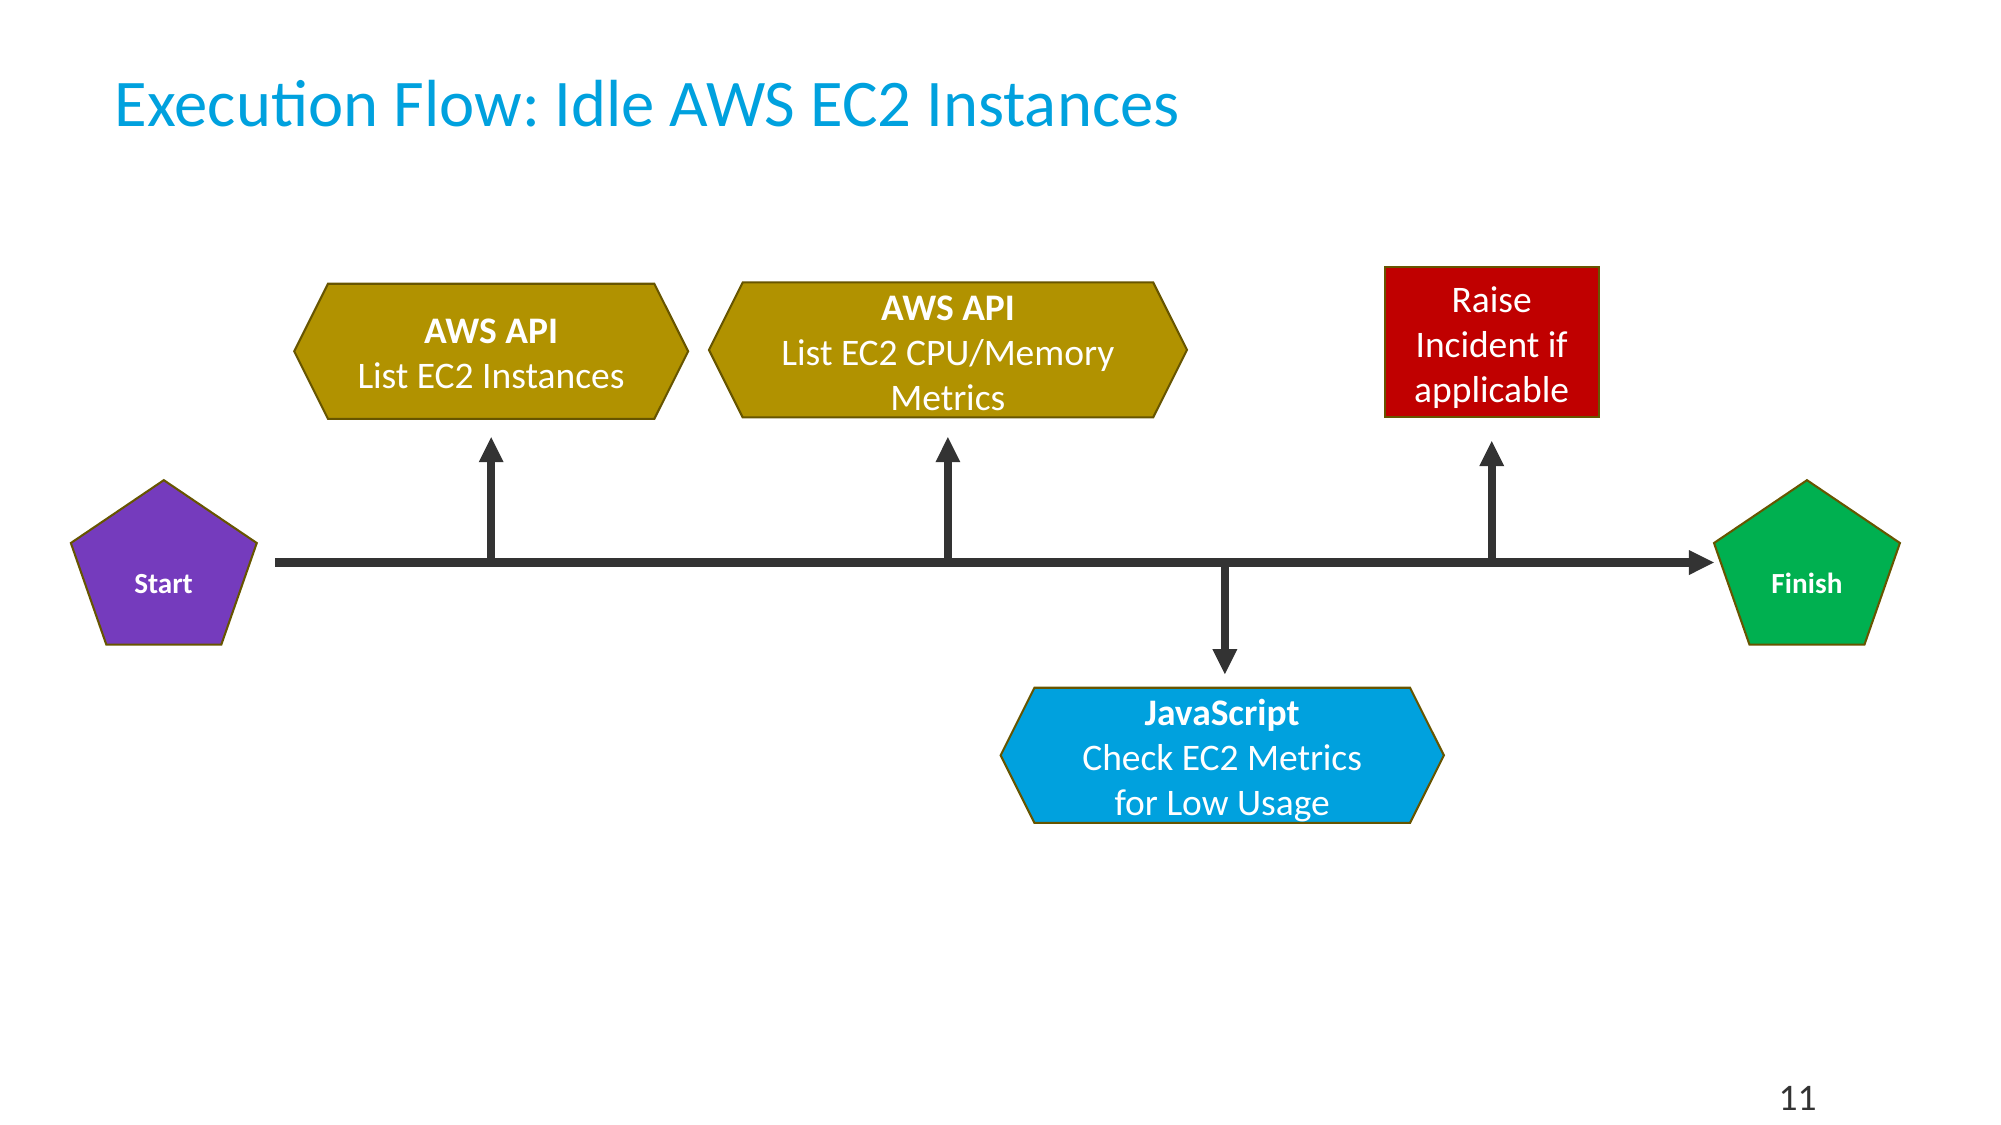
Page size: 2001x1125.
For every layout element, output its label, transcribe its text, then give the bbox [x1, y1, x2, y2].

text_box Raise Incident if applicable [1384, 266, 1600, 418]
text_box Finish [1712, 478, 1902, 646]
title Execution Flow: Idle AWS EC2 Instances [99, 61, 1900, 227]
text_box Start [69, 478, 259, 646]
text_box AWS API List EC2 CPU/Memory Metrics [707, 281, 1189, 419]
slide_number 11 [1763, 1065, 1900, 1125]
text_box AWS API List EC2 Instances [293, 282, 690, 420]
text_box JavaScript Check EC2 Metrics for Low Usage [999, 686, 1446, 824]
